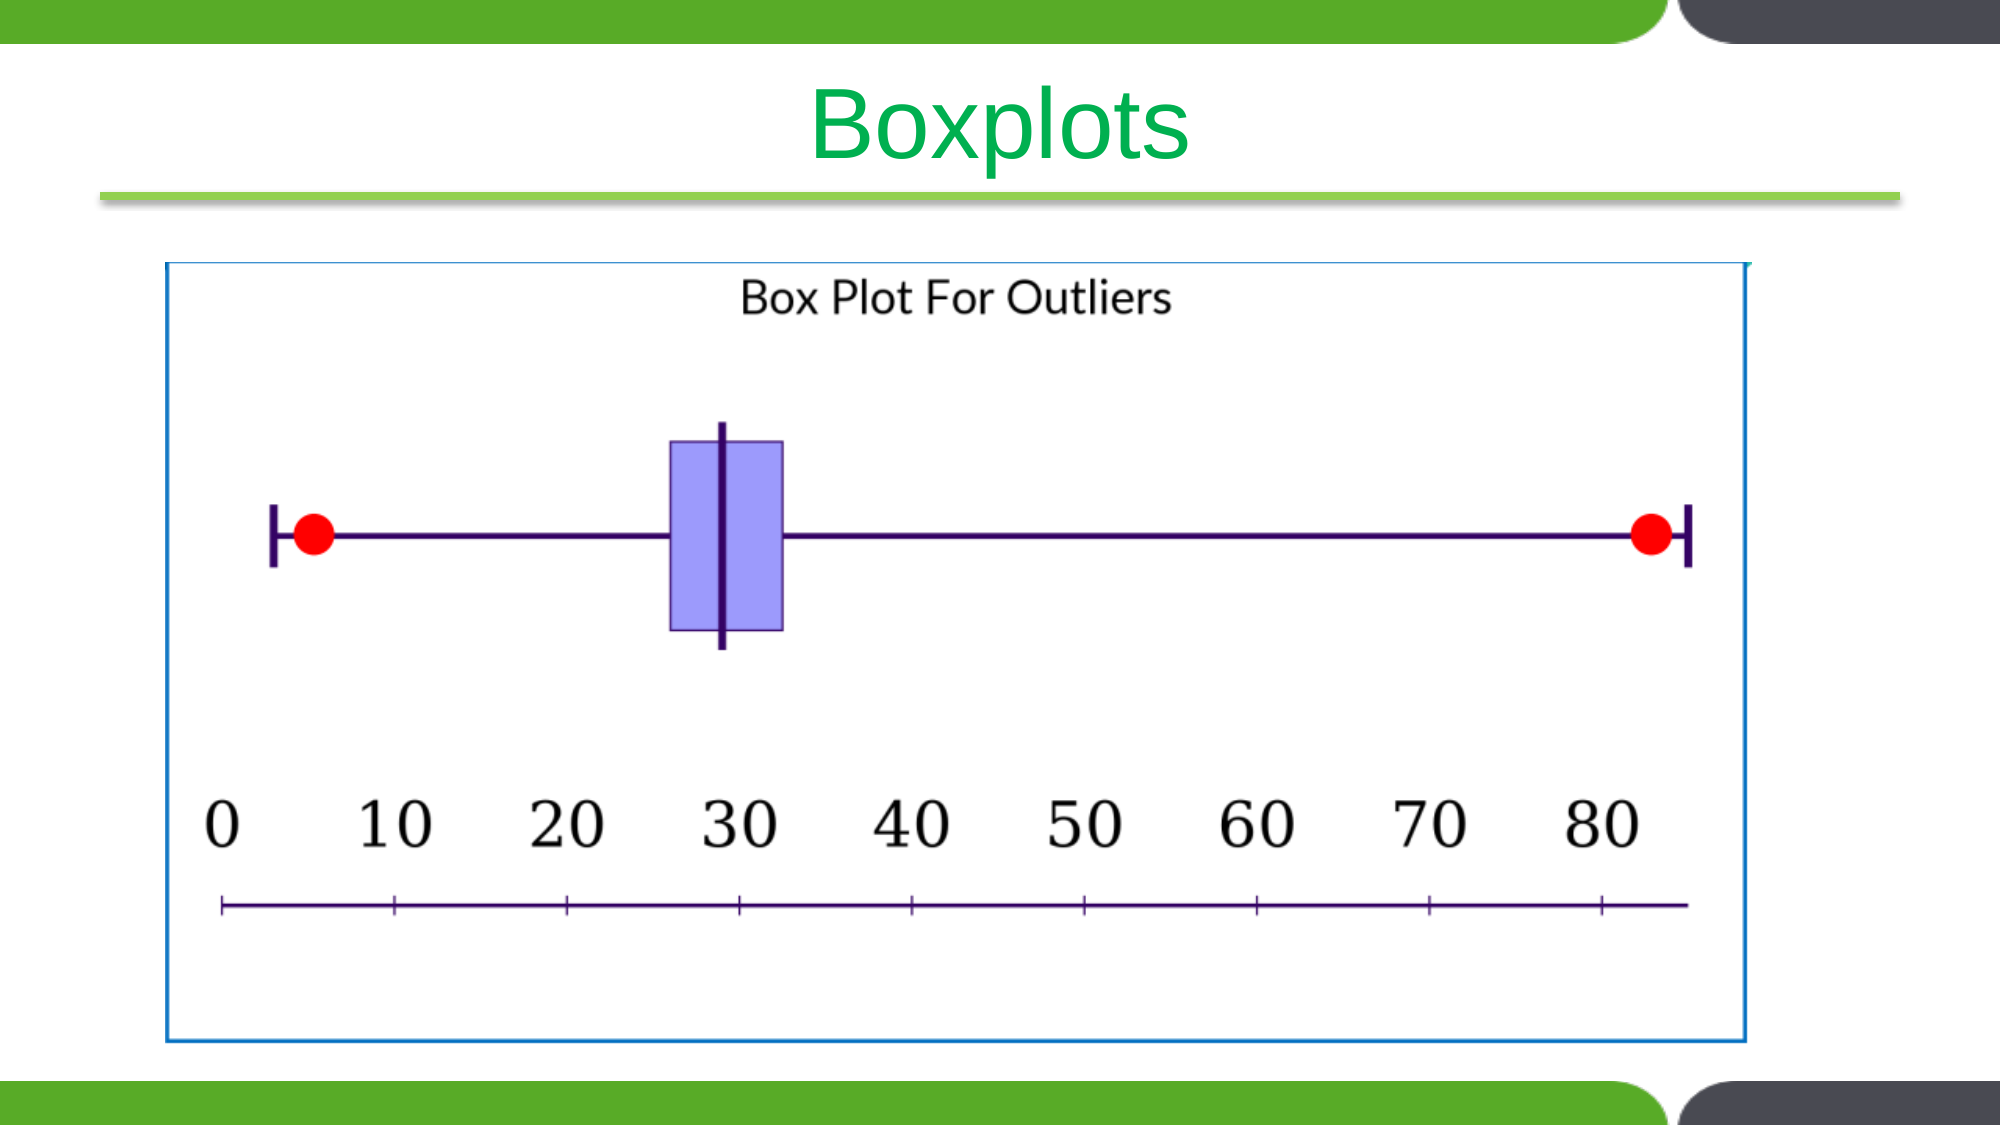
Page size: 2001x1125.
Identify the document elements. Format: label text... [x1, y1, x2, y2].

picture [165, 262, 1753, 1048]
slide_number [1690, 1081, 2000, 1125]
title Boxplots [99, 50, 1900, 181]
